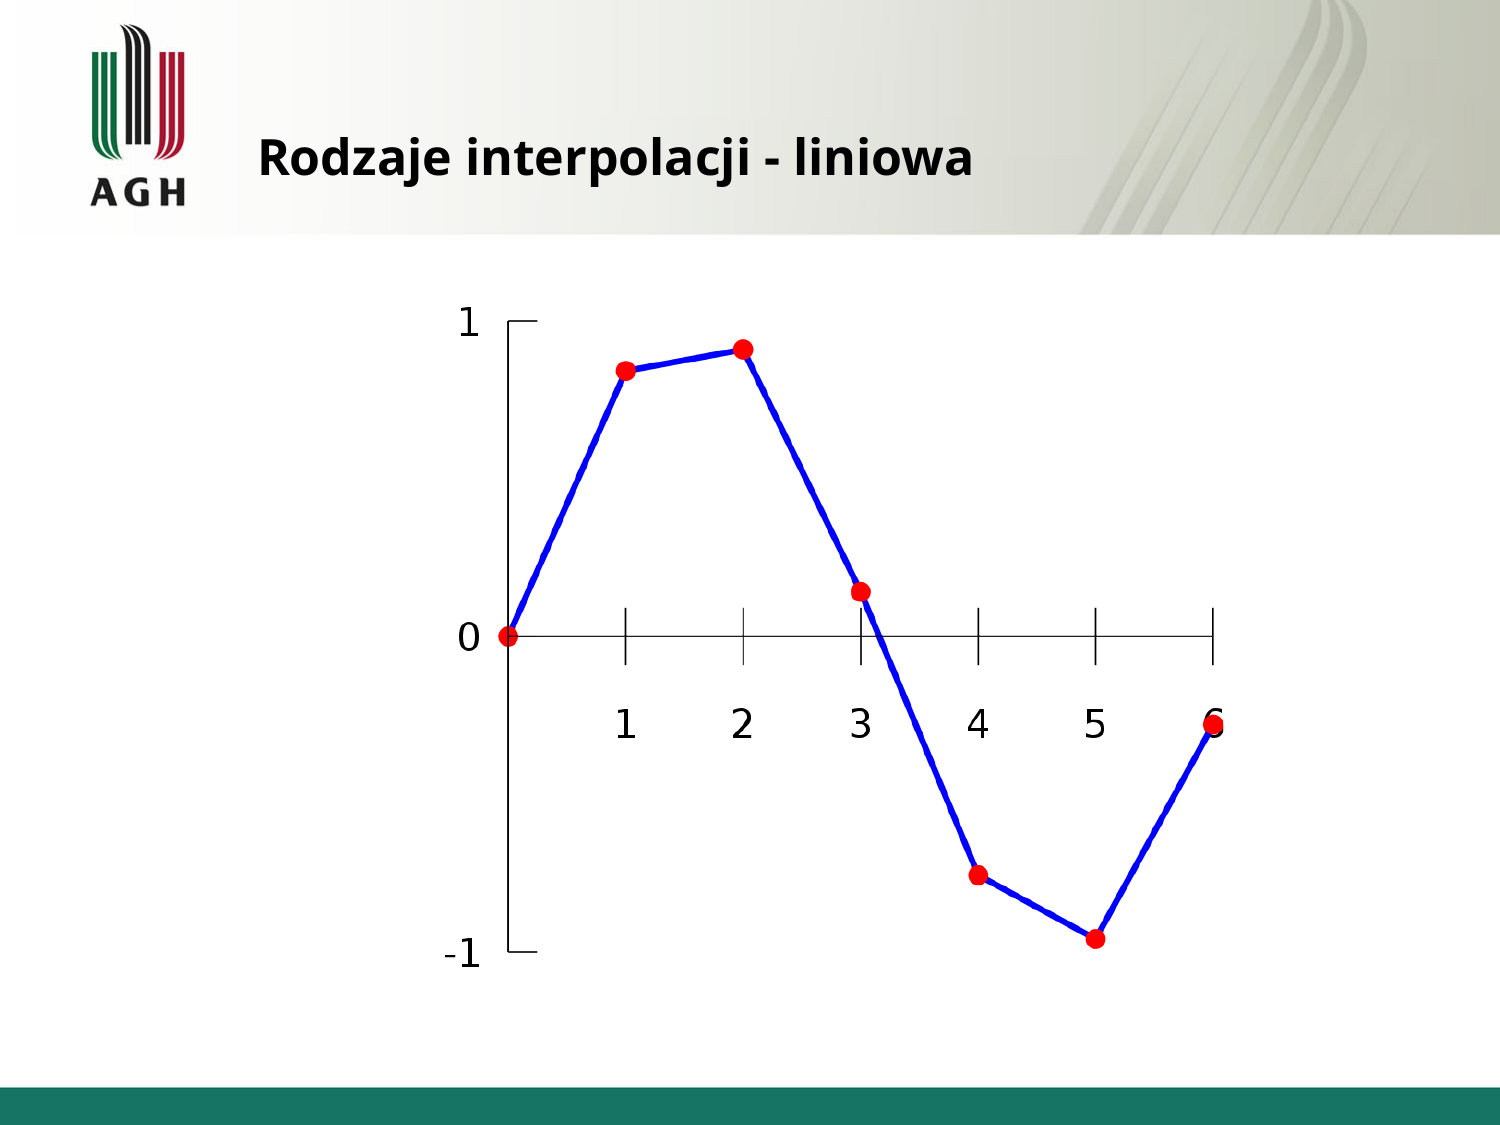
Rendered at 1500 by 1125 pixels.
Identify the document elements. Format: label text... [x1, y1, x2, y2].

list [241, 266, 1426, 1006]
title Rodzaje interpolacji - liniowa [242, 78, 1425, 233]
picture [0, 0, 1500, 1125]
